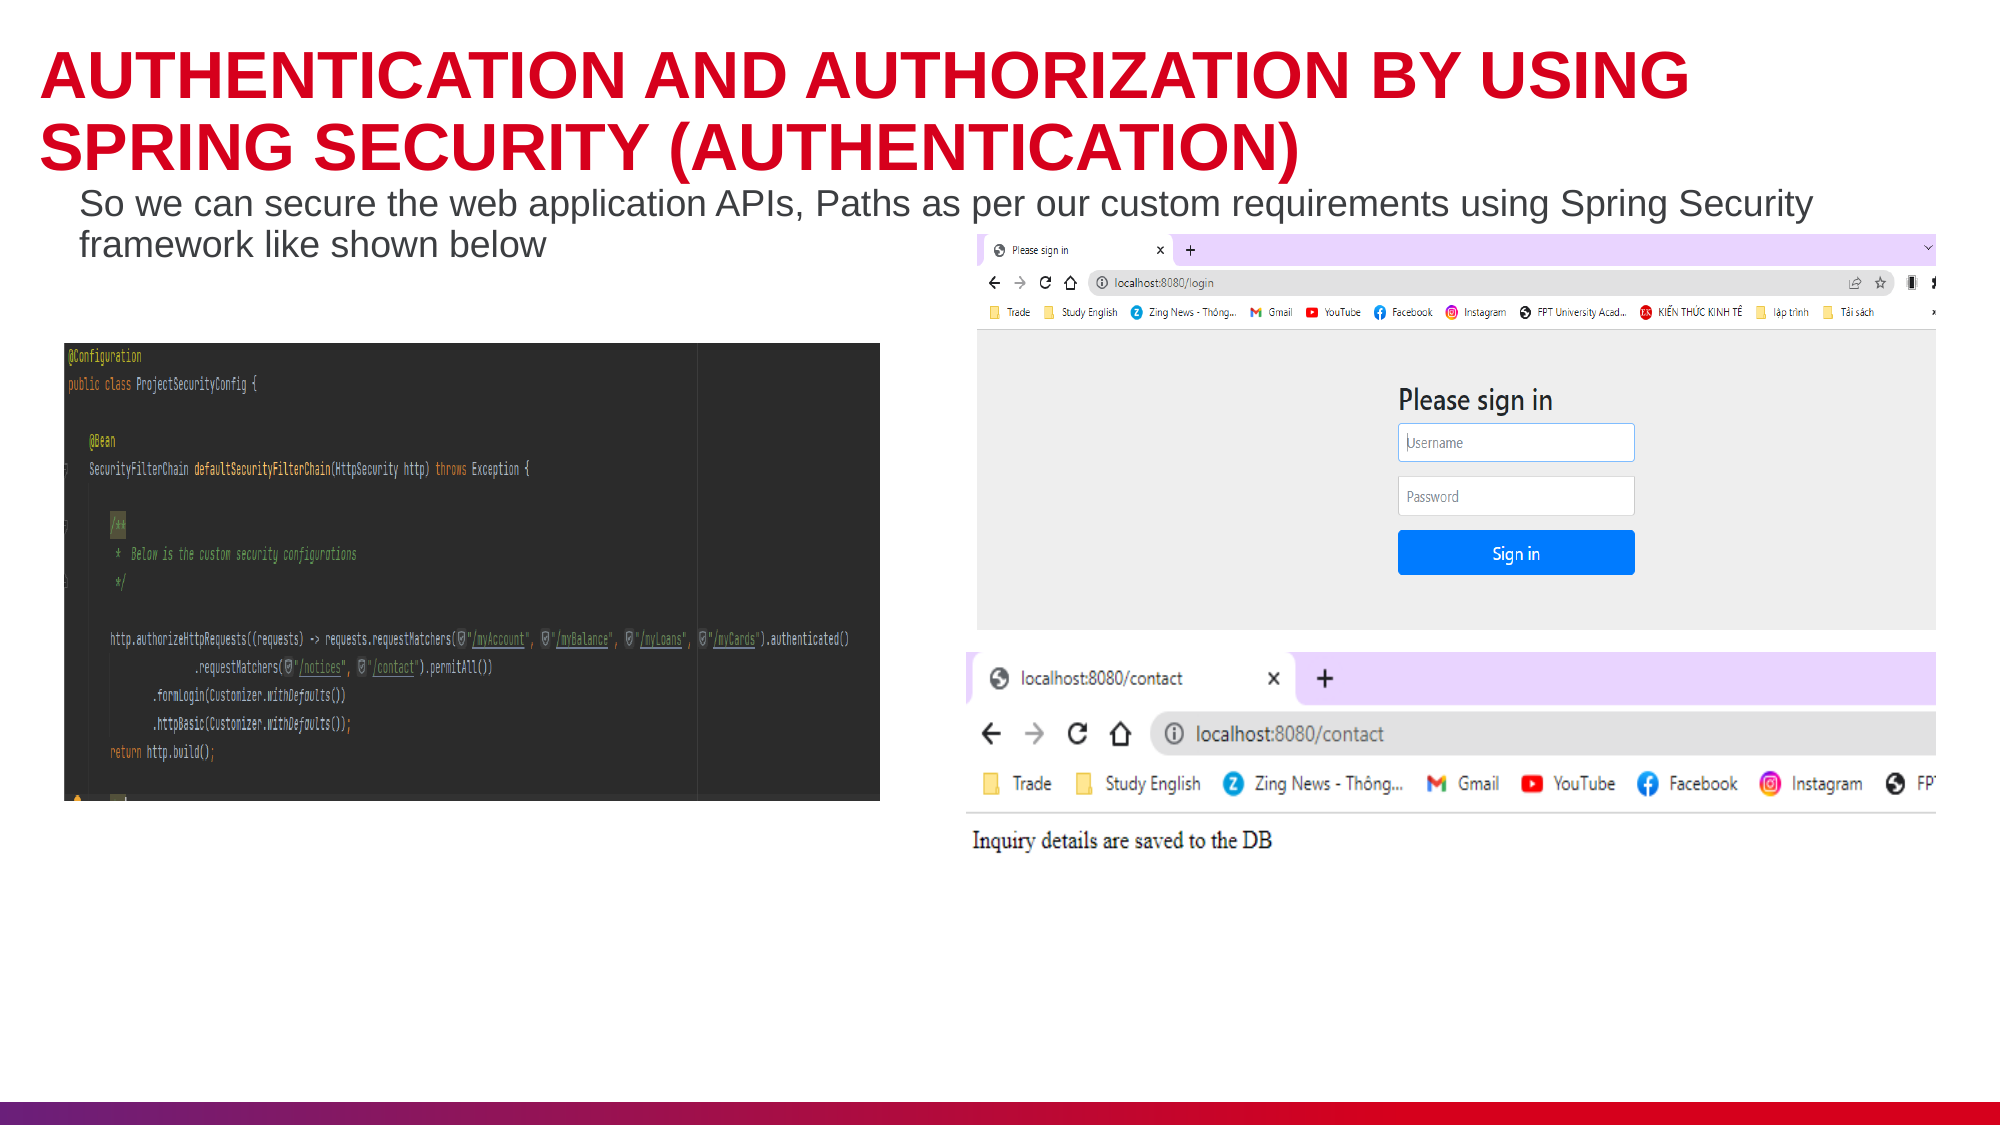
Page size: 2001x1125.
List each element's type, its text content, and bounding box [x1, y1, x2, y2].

picture [63, 343, 880, 801]
picture [966, 652, 1937, 949]
title AUTHENTICATION AND AUTHORIZATION BY USING SPRING SECURITY (AUTHENTICATION) [24, 33, 1714, 149]
list So we can secure the web application APIs, Paths as per our custom requirements using Spring Security framework like shown below [64, 176, 1955, 293]
picture [976, 234, 1937, 631]
